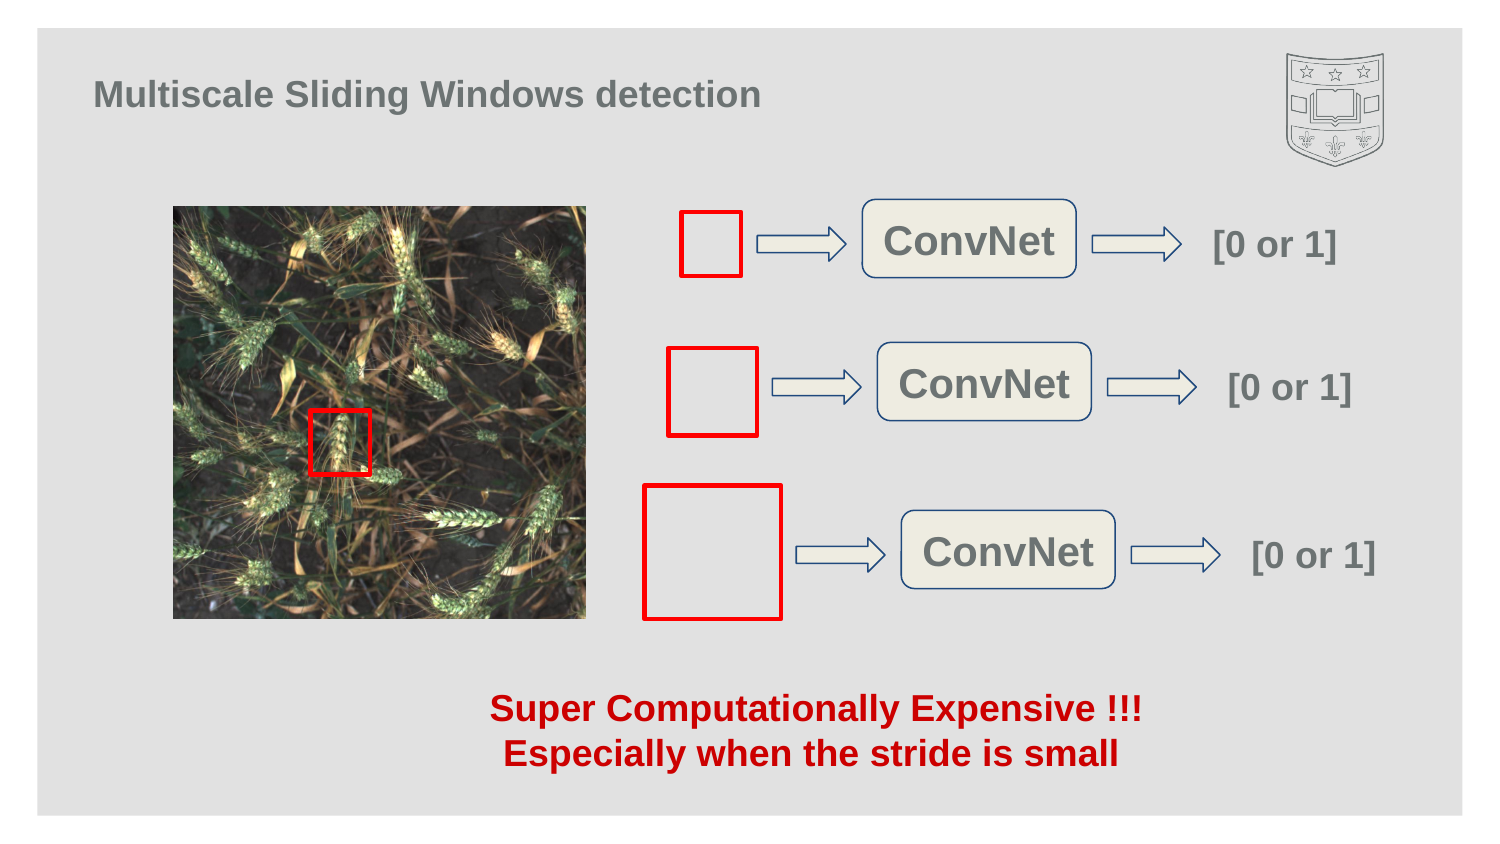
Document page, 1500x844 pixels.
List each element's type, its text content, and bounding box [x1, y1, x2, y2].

text_box [1107, 369, 1197, 405]
text_box [0 or 1] [1236, 515, 1419, 594]
text_box [757, 227, 847, 262]
text_box [1131, 537, 1221, 573]
text_box [668, 348, 758, 436]
text_box [1092, 227, 1182, 262]
text_box [772, 369, 862, 405]
text_box [0 or 1] [1212, 347, 1395, 427]
text_box [644, 485, 781, 619]
text_box [796, 537, 886, 573]
text_box Super Computationally Expensive !!! Especially when the stride is small [412, 668, 1221, 779]
text_box ConvNet [862, 199, 1077, 278]
text_box Multiscale Sliding Windows detection [78, 55, 867, 134]
picture [1286, 53, 1384, 167]
text_box [681, 212, 741, 276]
text_box ConvNet [901, 510, 1116, 589]
text_box [0 or 1] [1197, 204, 1380, 284]
picture [172, 206, 586, 620]
text_box ConvNet [877, 342, 1092, 421]
